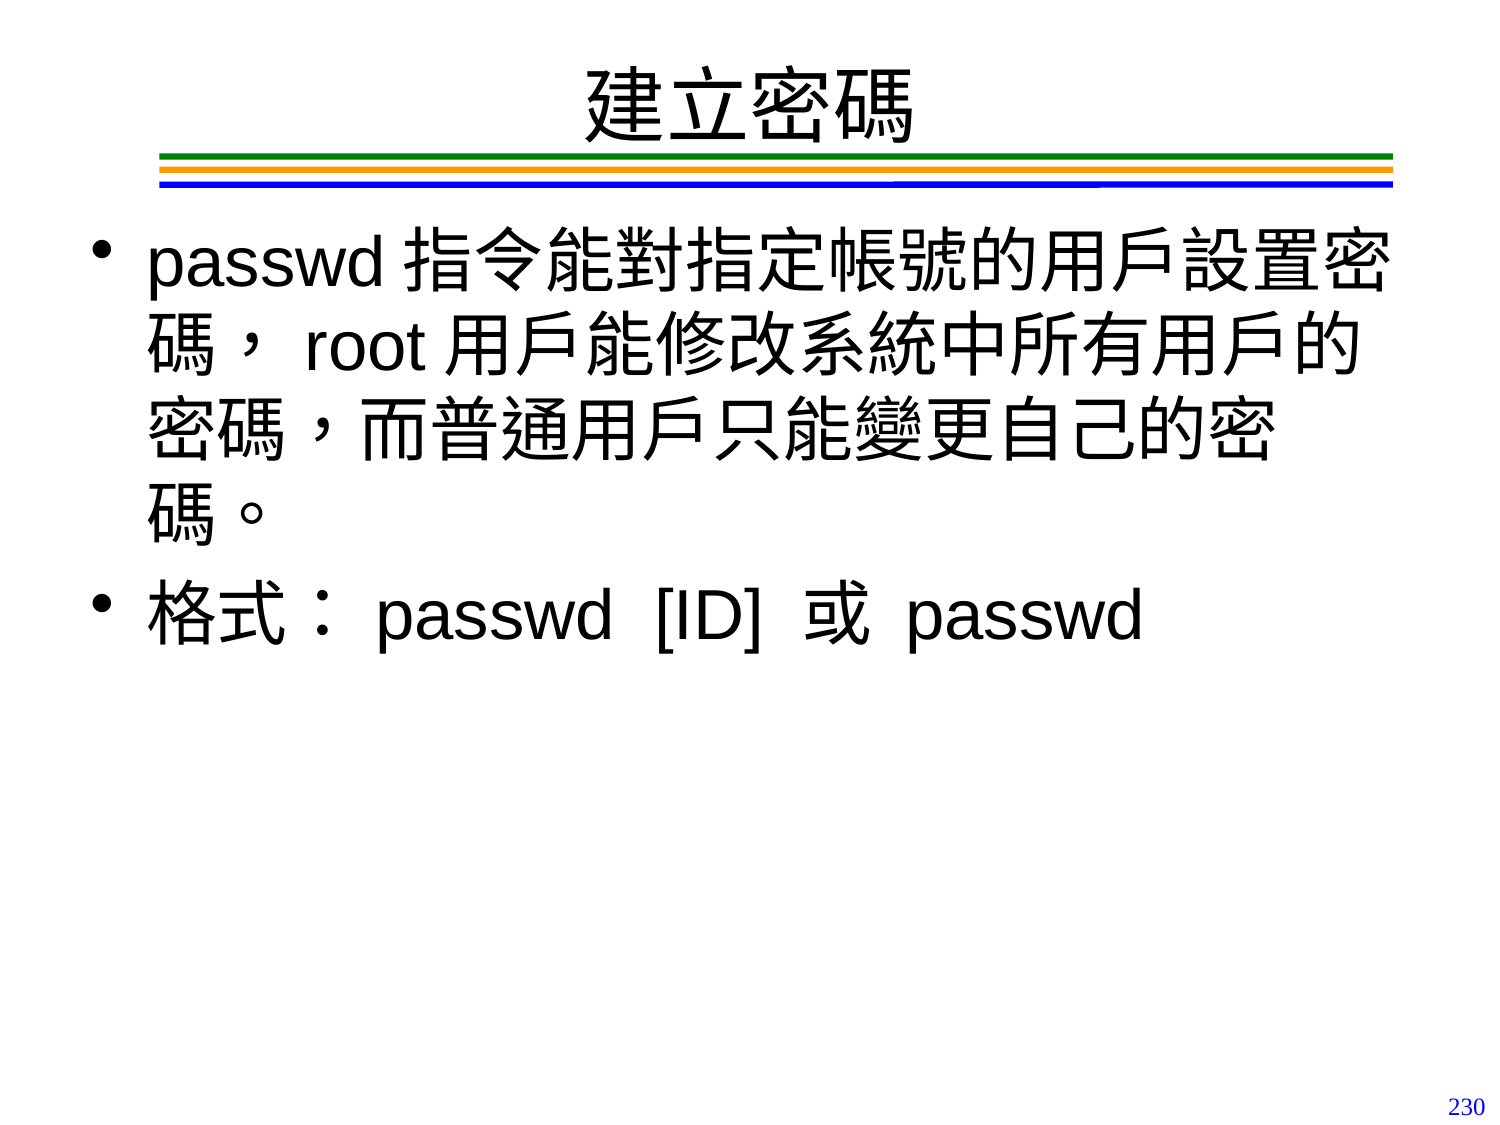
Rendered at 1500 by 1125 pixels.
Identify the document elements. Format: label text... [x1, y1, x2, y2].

list passwd指令能對指定帳號的用戶設置密碼，root用戶能修改系統中所有用戶的密碼，而普通用戶只能變更自己的密碼。 格式：passwd [ID] 或 passwd [75, 207, 1425, 1005]
slide_number 230 [1150, 1082, 1500, 1119]
title 建立密碼 [75, 45, 1425, 161]
